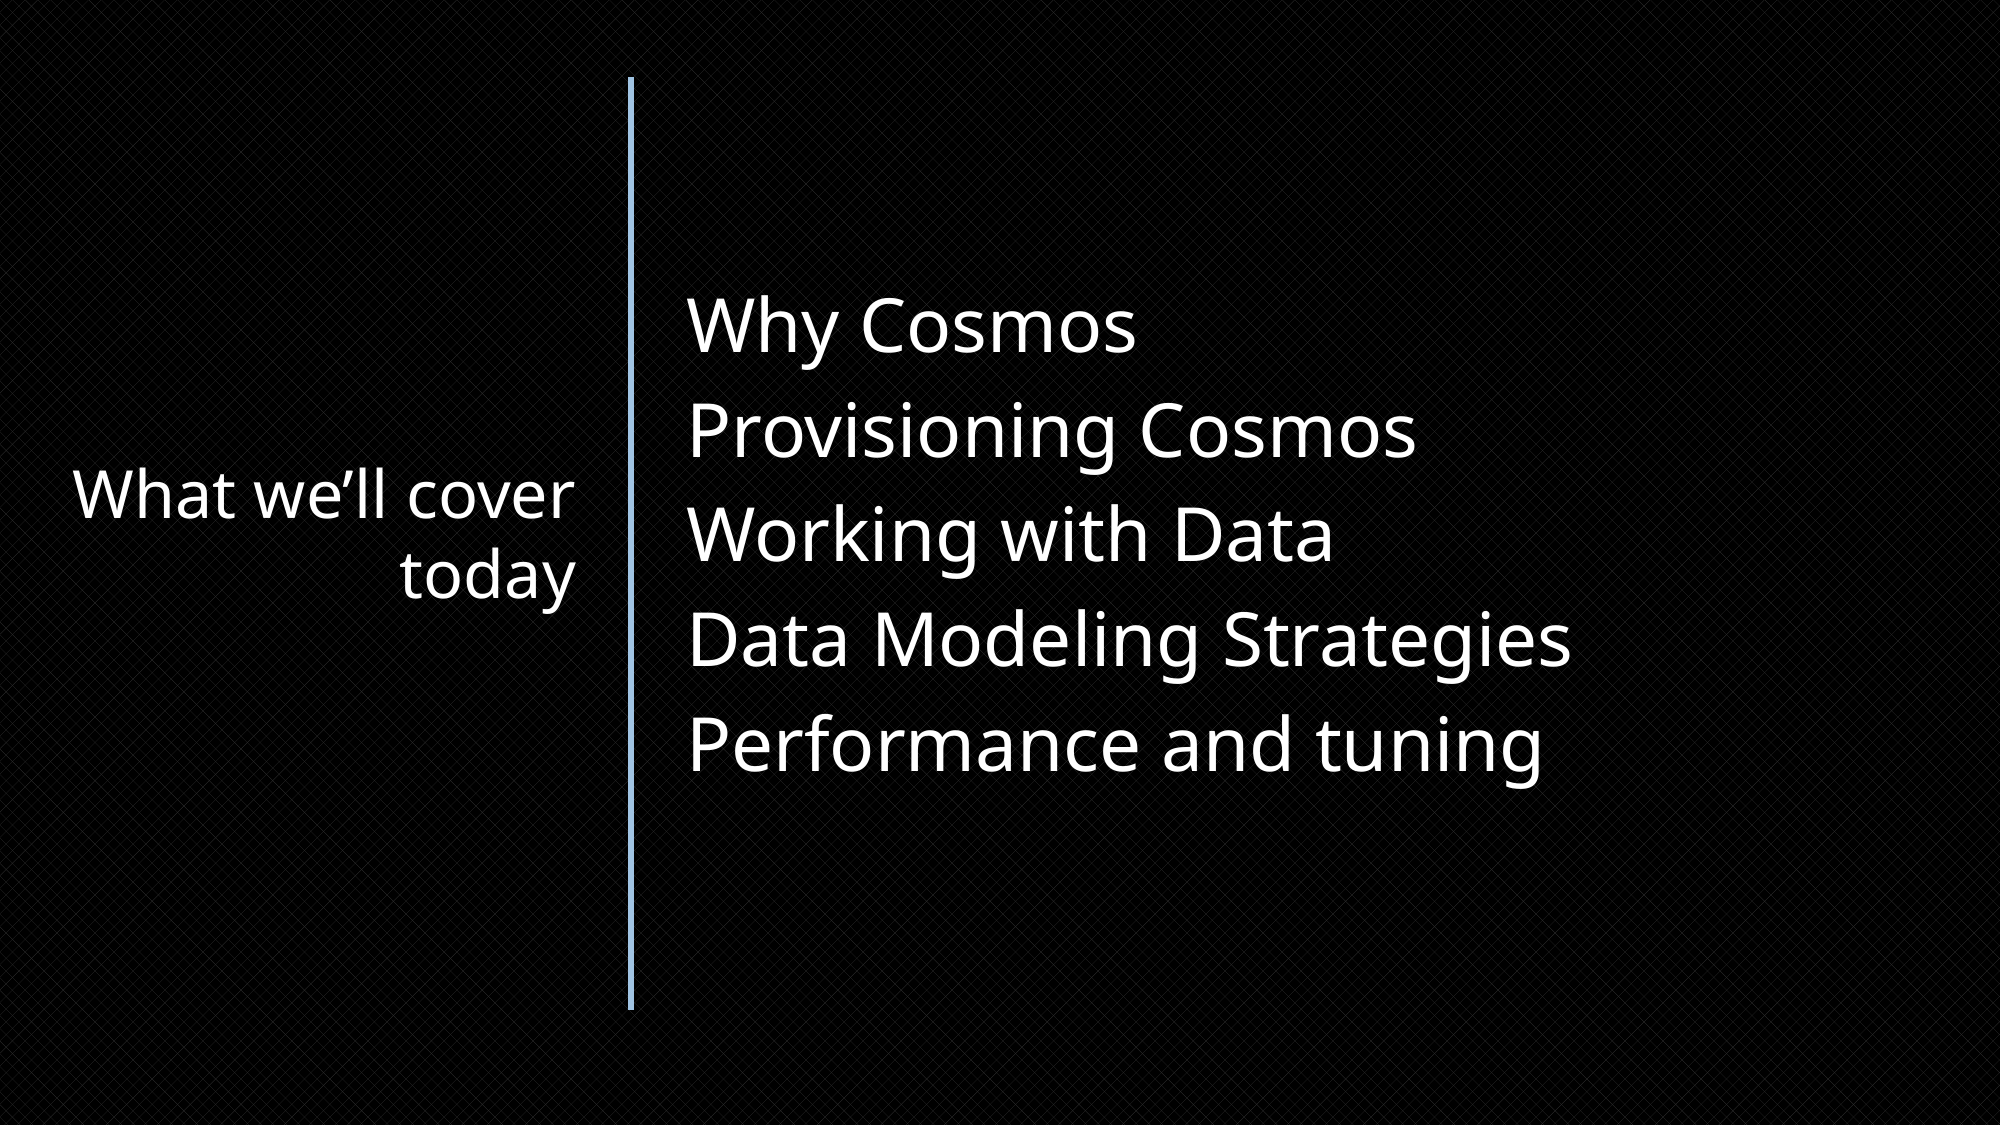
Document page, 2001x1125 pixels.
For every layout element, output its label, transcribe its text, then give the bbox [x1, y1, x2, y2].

list Why Cosmos Provisioning Cosmos Working with Data Data Modeling Strategies Performance and tuning [686, 101, 1835, 963]
list What we’ll cover today [60, 101, 577, 963]
